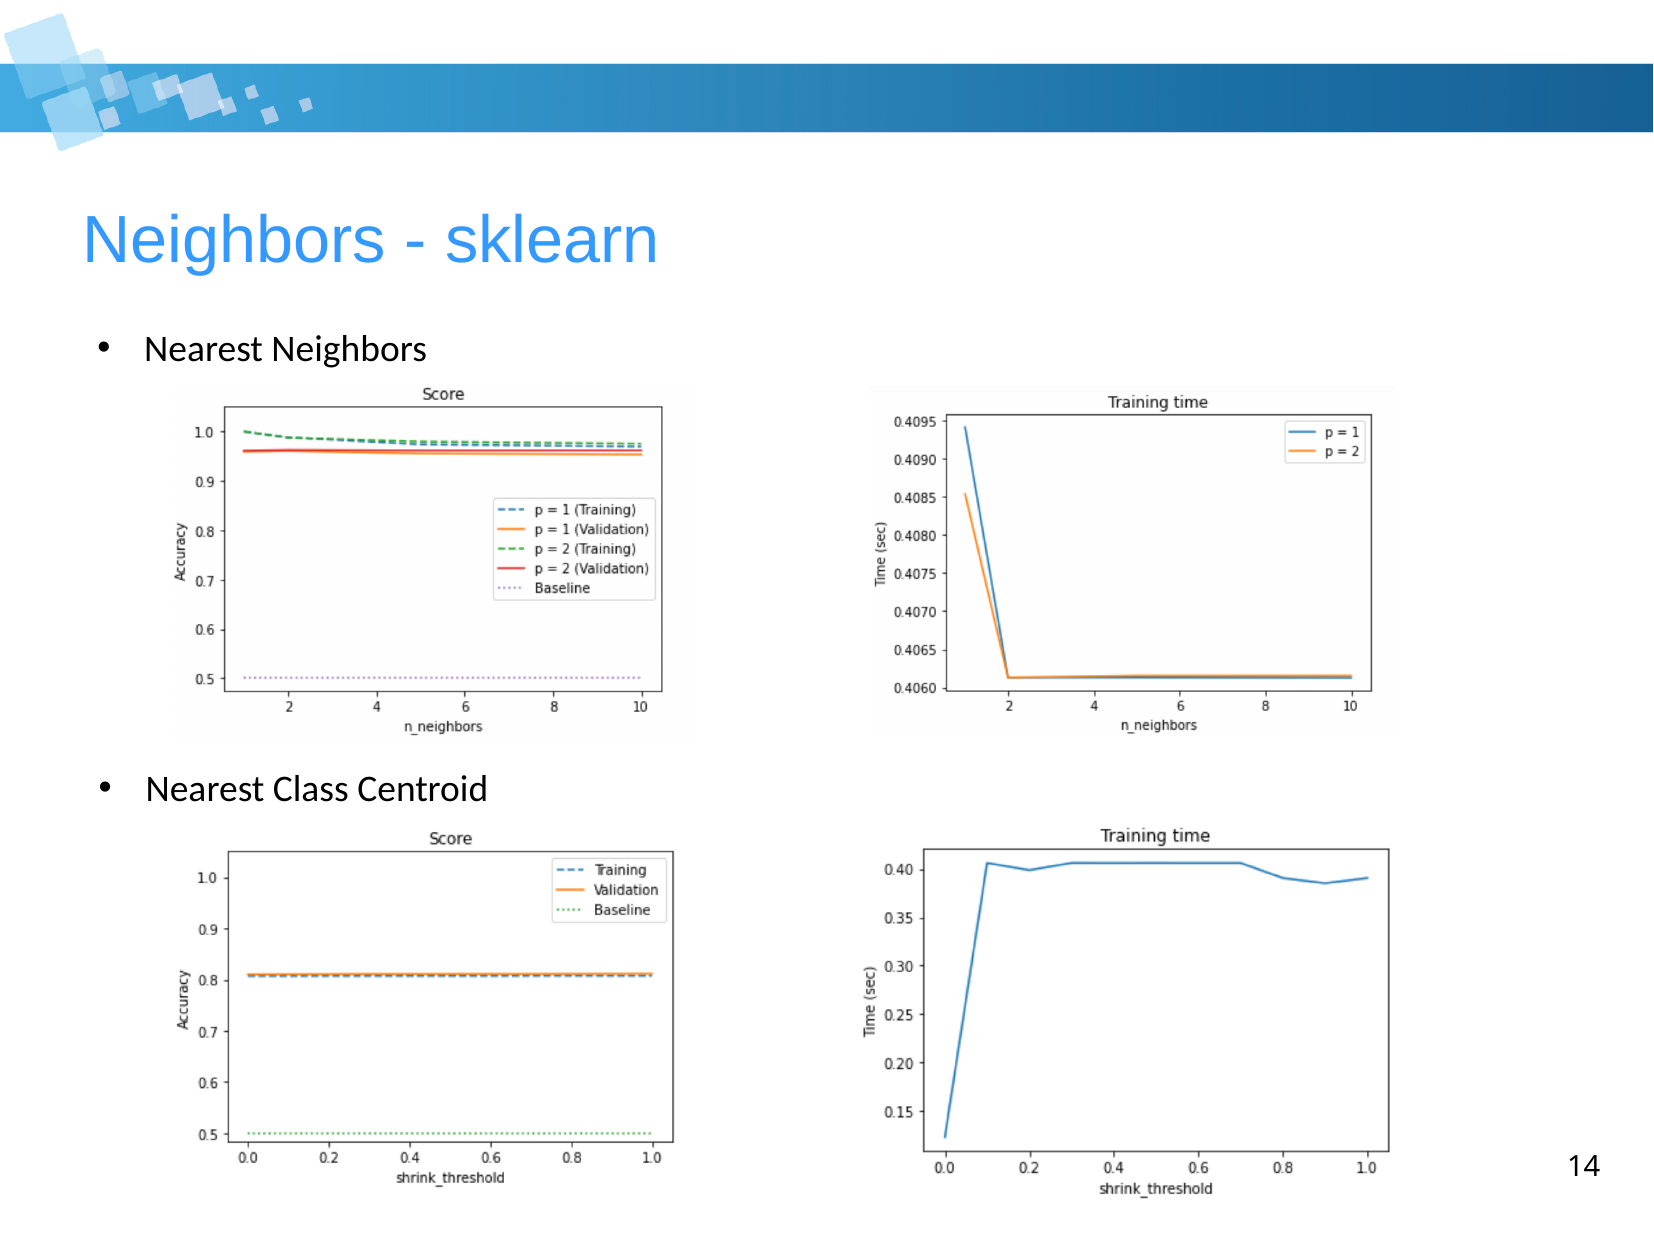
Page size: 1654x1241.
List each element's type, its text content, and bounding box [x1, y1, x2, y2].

title Neighbors - sklearn [82, 132, 1571, 340]
text_box Nearest Neighbors [82, 316, 495, 377]
text_box Nearest Class Centroid [83, 756, 523, 817]
picture [0, 0, 1653, 1238]
slide_number 14 [1304, 1147, 1601, 1234]
